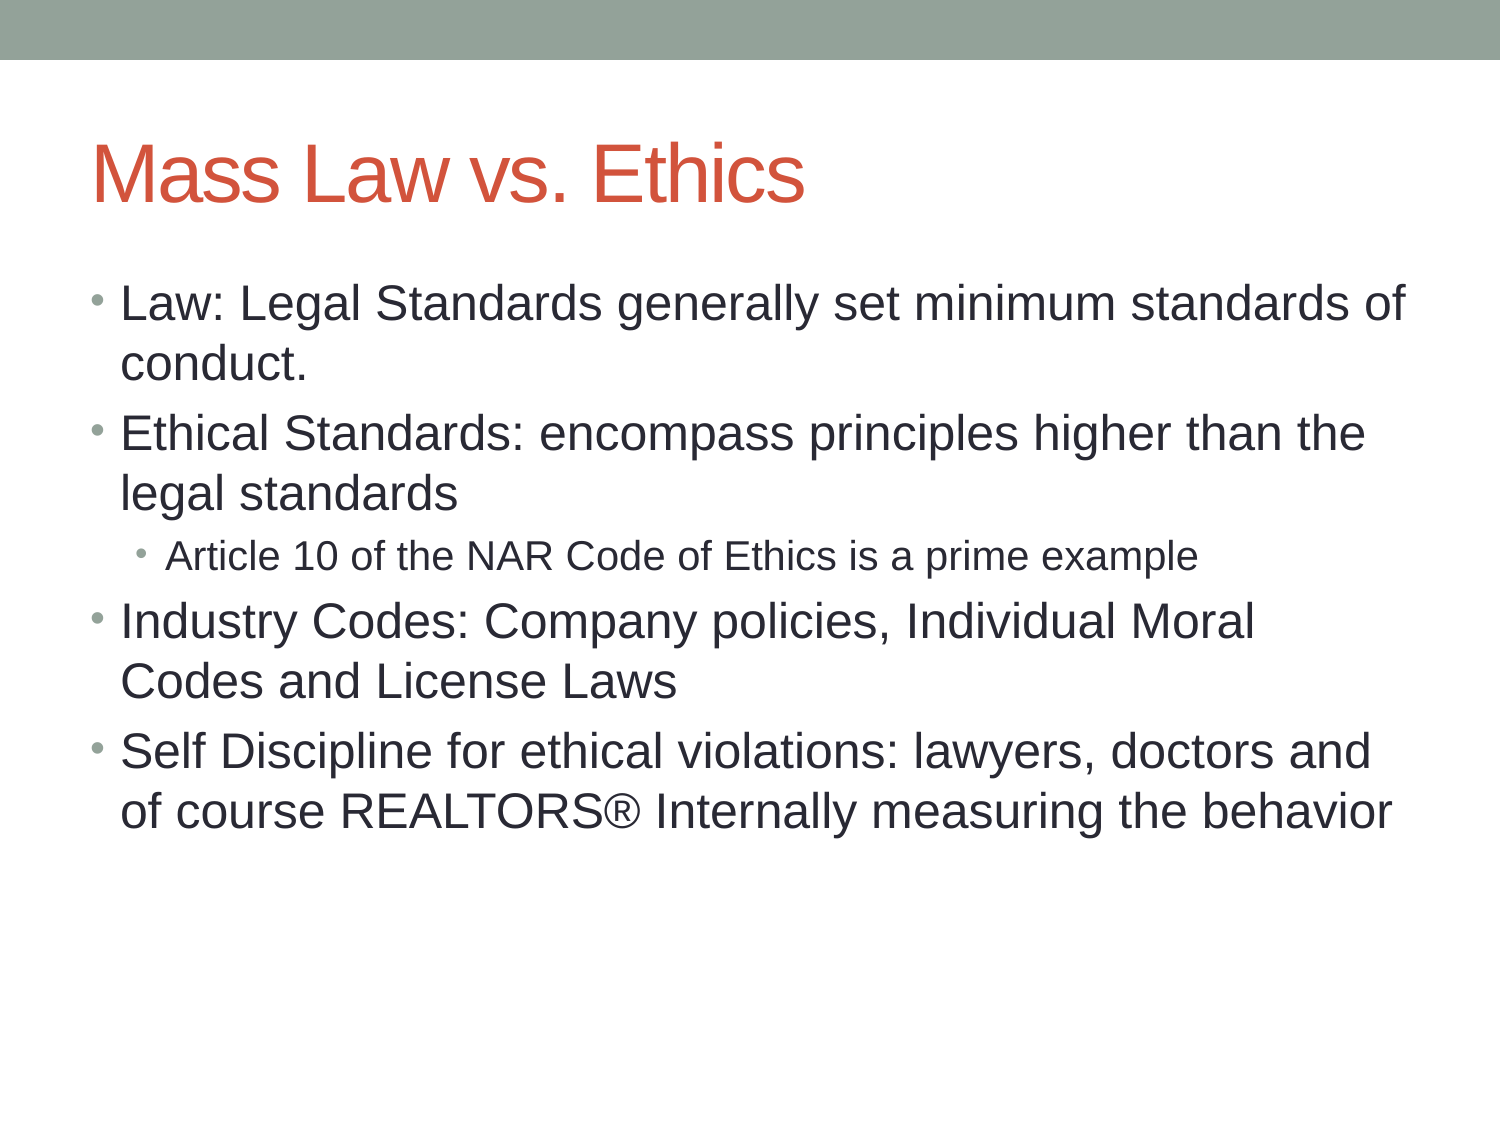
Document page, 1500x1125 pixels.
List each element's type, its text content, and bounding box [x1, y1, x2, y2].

title Mass Law vs. Ethics [75, 87, 1425, 250]
list Law: Legal Standards generally set minimum standards of conduct. Ethical Standards: encompass principles higher than the legal standards Article 10 of the NAR Code of Ethics is a prime example Industry Codes: Company policies, Individual Moral Codes and License Laws Self Discipline for ethical violations: lawyers, doctors and of course REALTORS® Internally measuring the behavior [75, 262, 1425, 1063]
